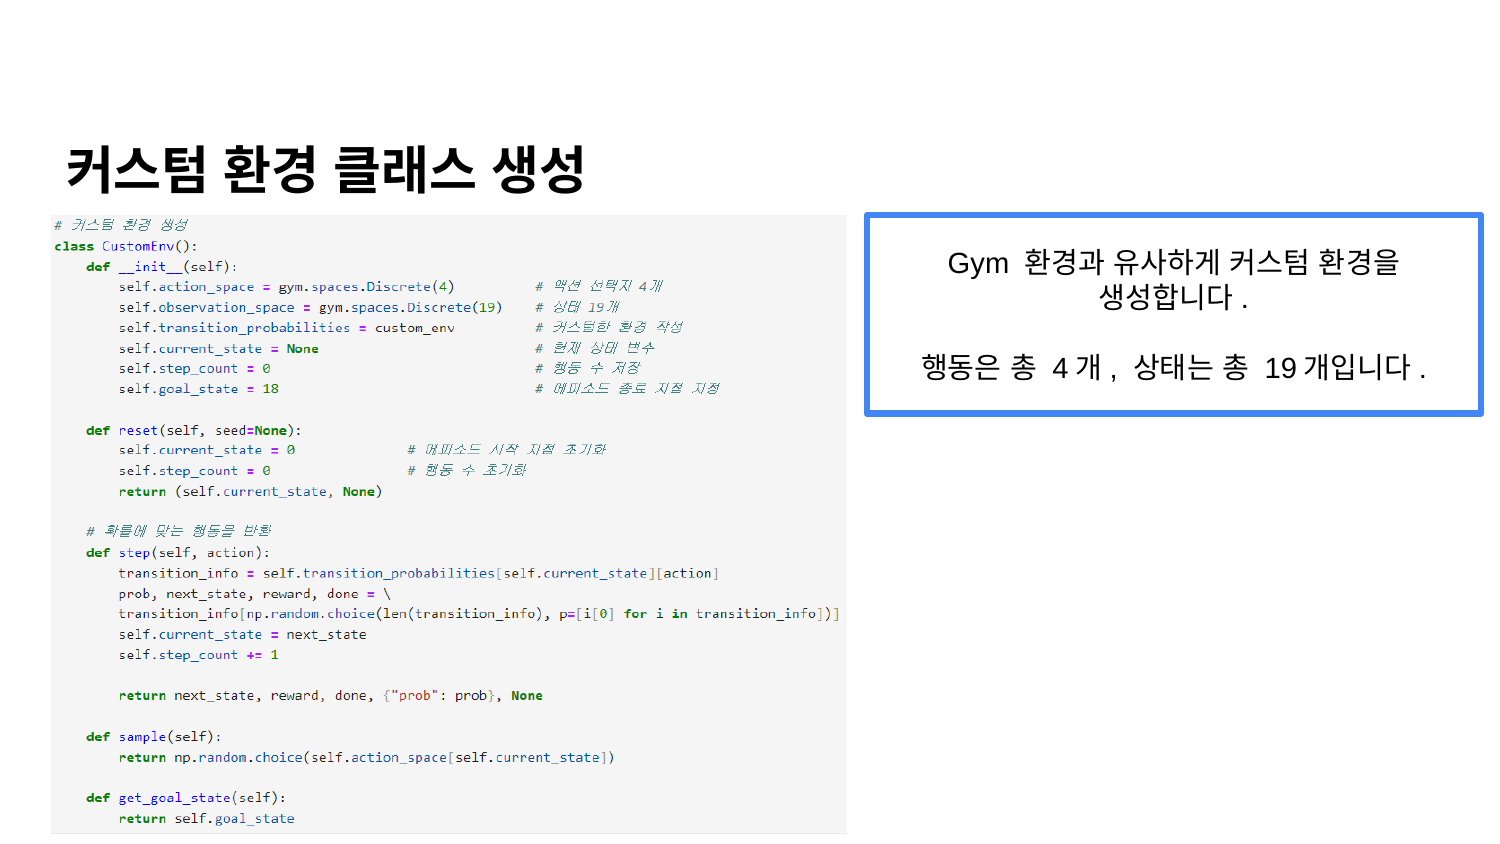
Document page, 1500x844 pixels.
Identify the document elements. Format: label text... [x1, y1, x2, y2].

title 커스텀 환경 클래스 생성 [51, 91, 1132, 216]
text_box Gym 환경과 유사하게 커스텀 환경을 생성합니다. 행동은 총 4개, 상태는 총 19개입니다. [865, 213, 1483, 416]
picture [50, 214, 847, 834]
